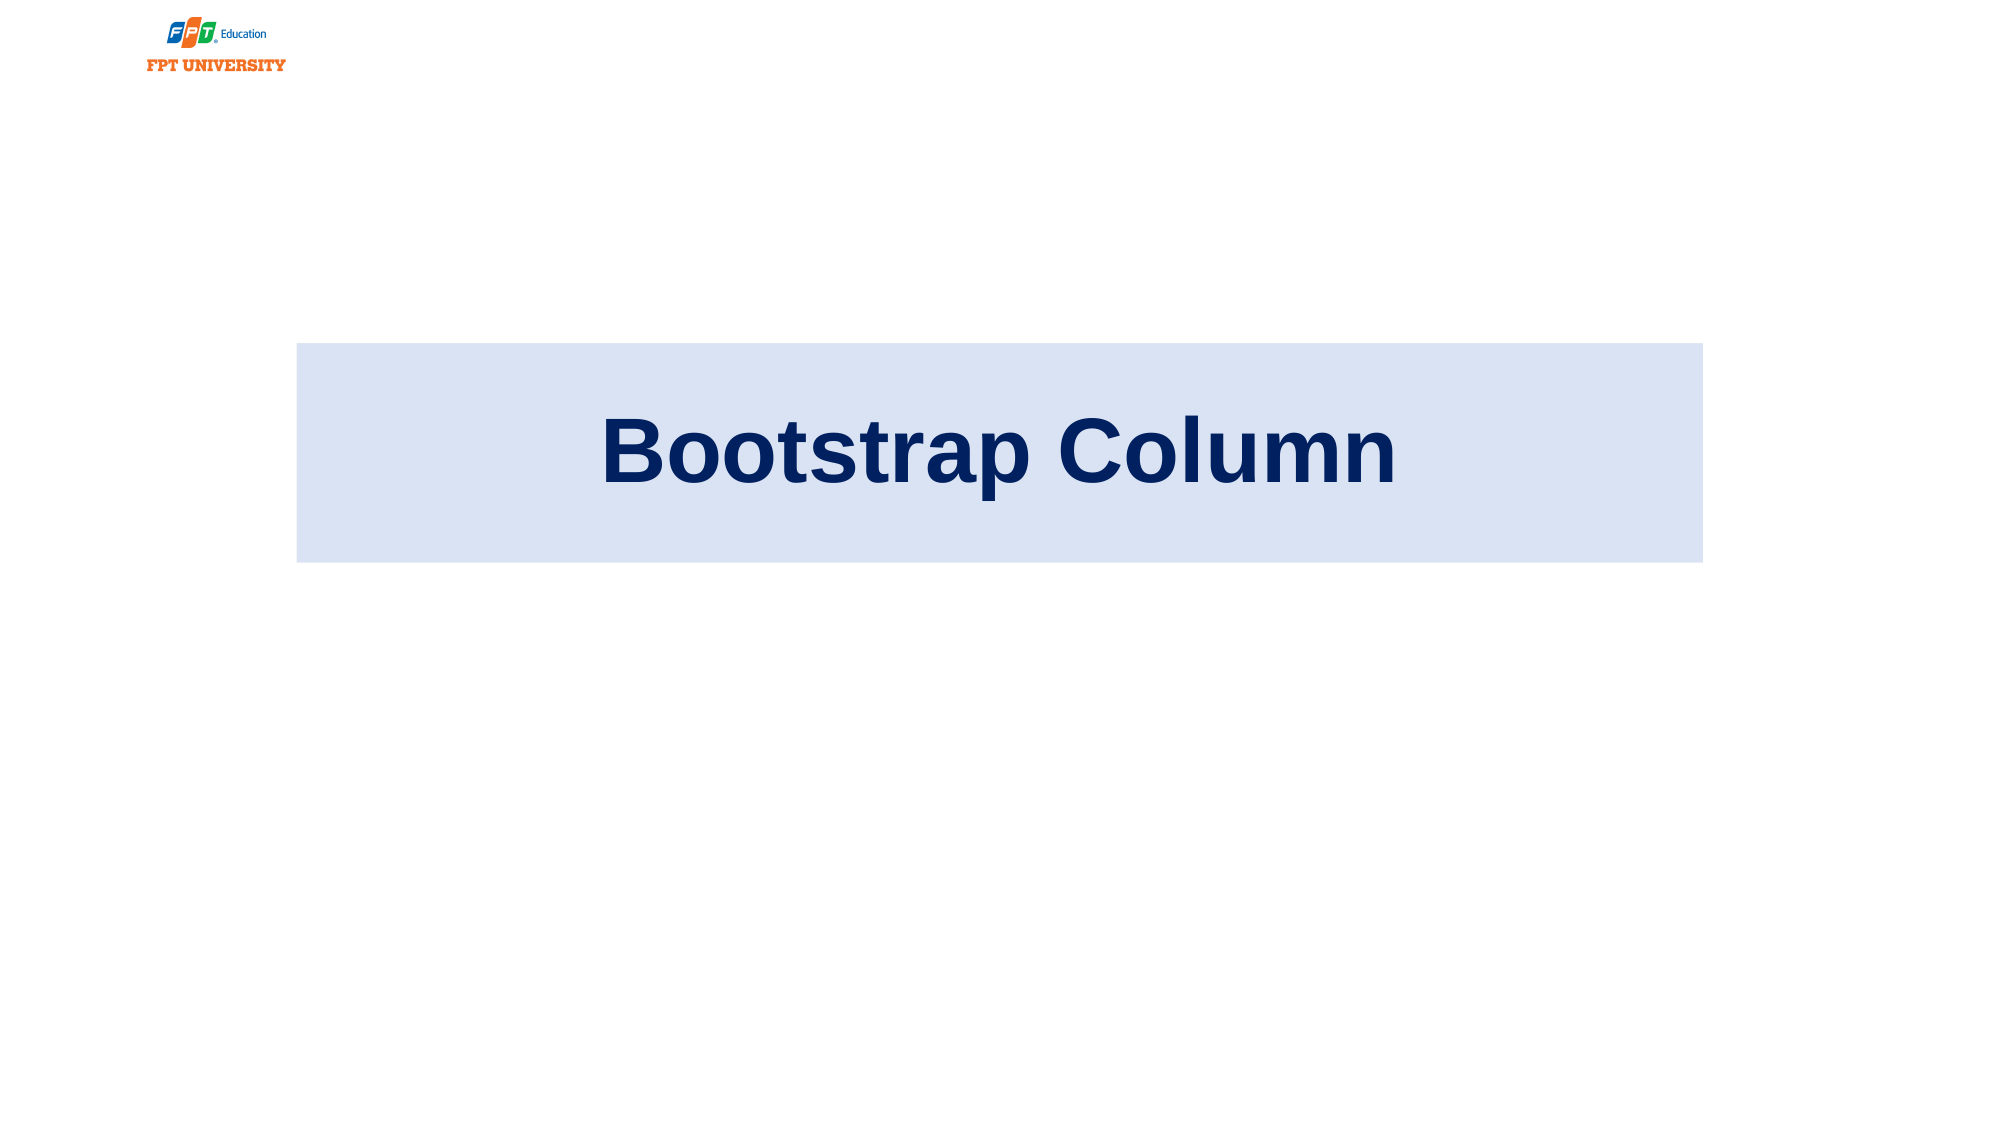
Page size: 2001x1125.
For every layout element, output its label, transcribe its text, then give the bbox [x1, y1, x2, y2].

text_box Bootstrap Column [296, 343, 1703, 563]
picture [137, 1, 291, 86]
